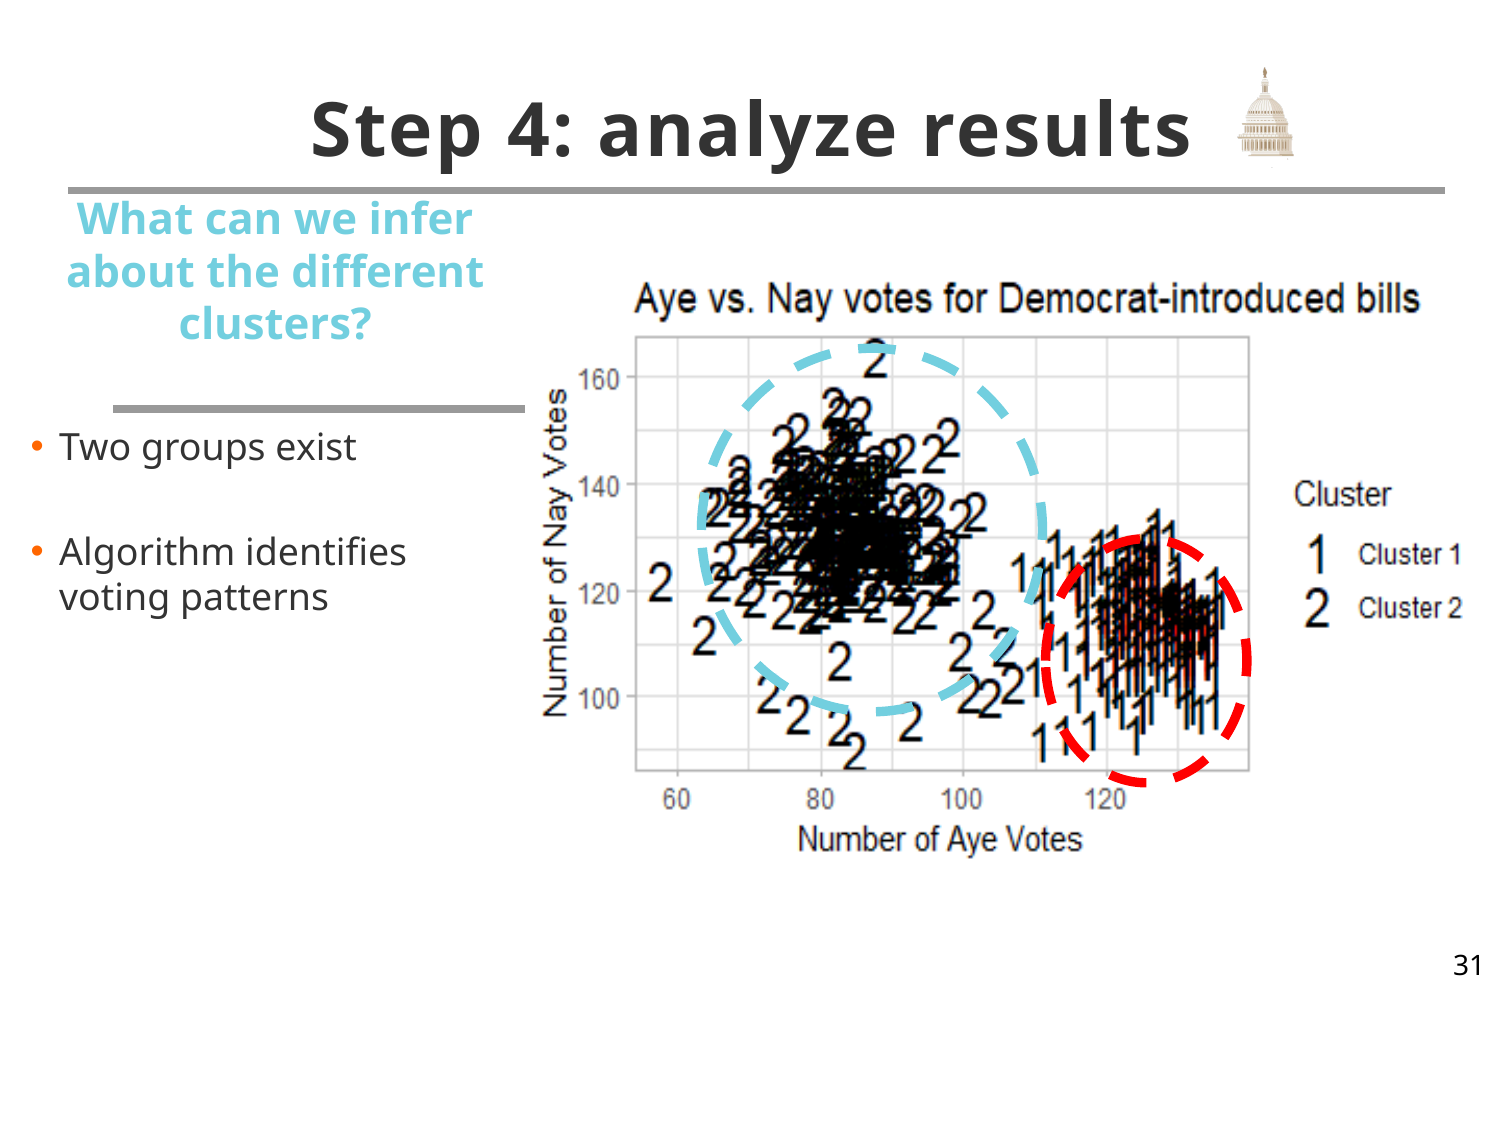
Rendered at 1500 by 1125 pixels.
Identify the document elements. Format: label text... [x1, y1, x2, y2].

list What can we infer about the different clusters? [15, 234, 535, 356]
title Step 4: analyze results [85, 39, 1419, 179]
list Two groups exist Algorithm identifies voting patterns [15, 415, 538, 987]
slide_number 31 [1149, 939, 1500, 985]
picture [1224, 61, 1310, 168]
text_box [524, 262, 1488, 876]
